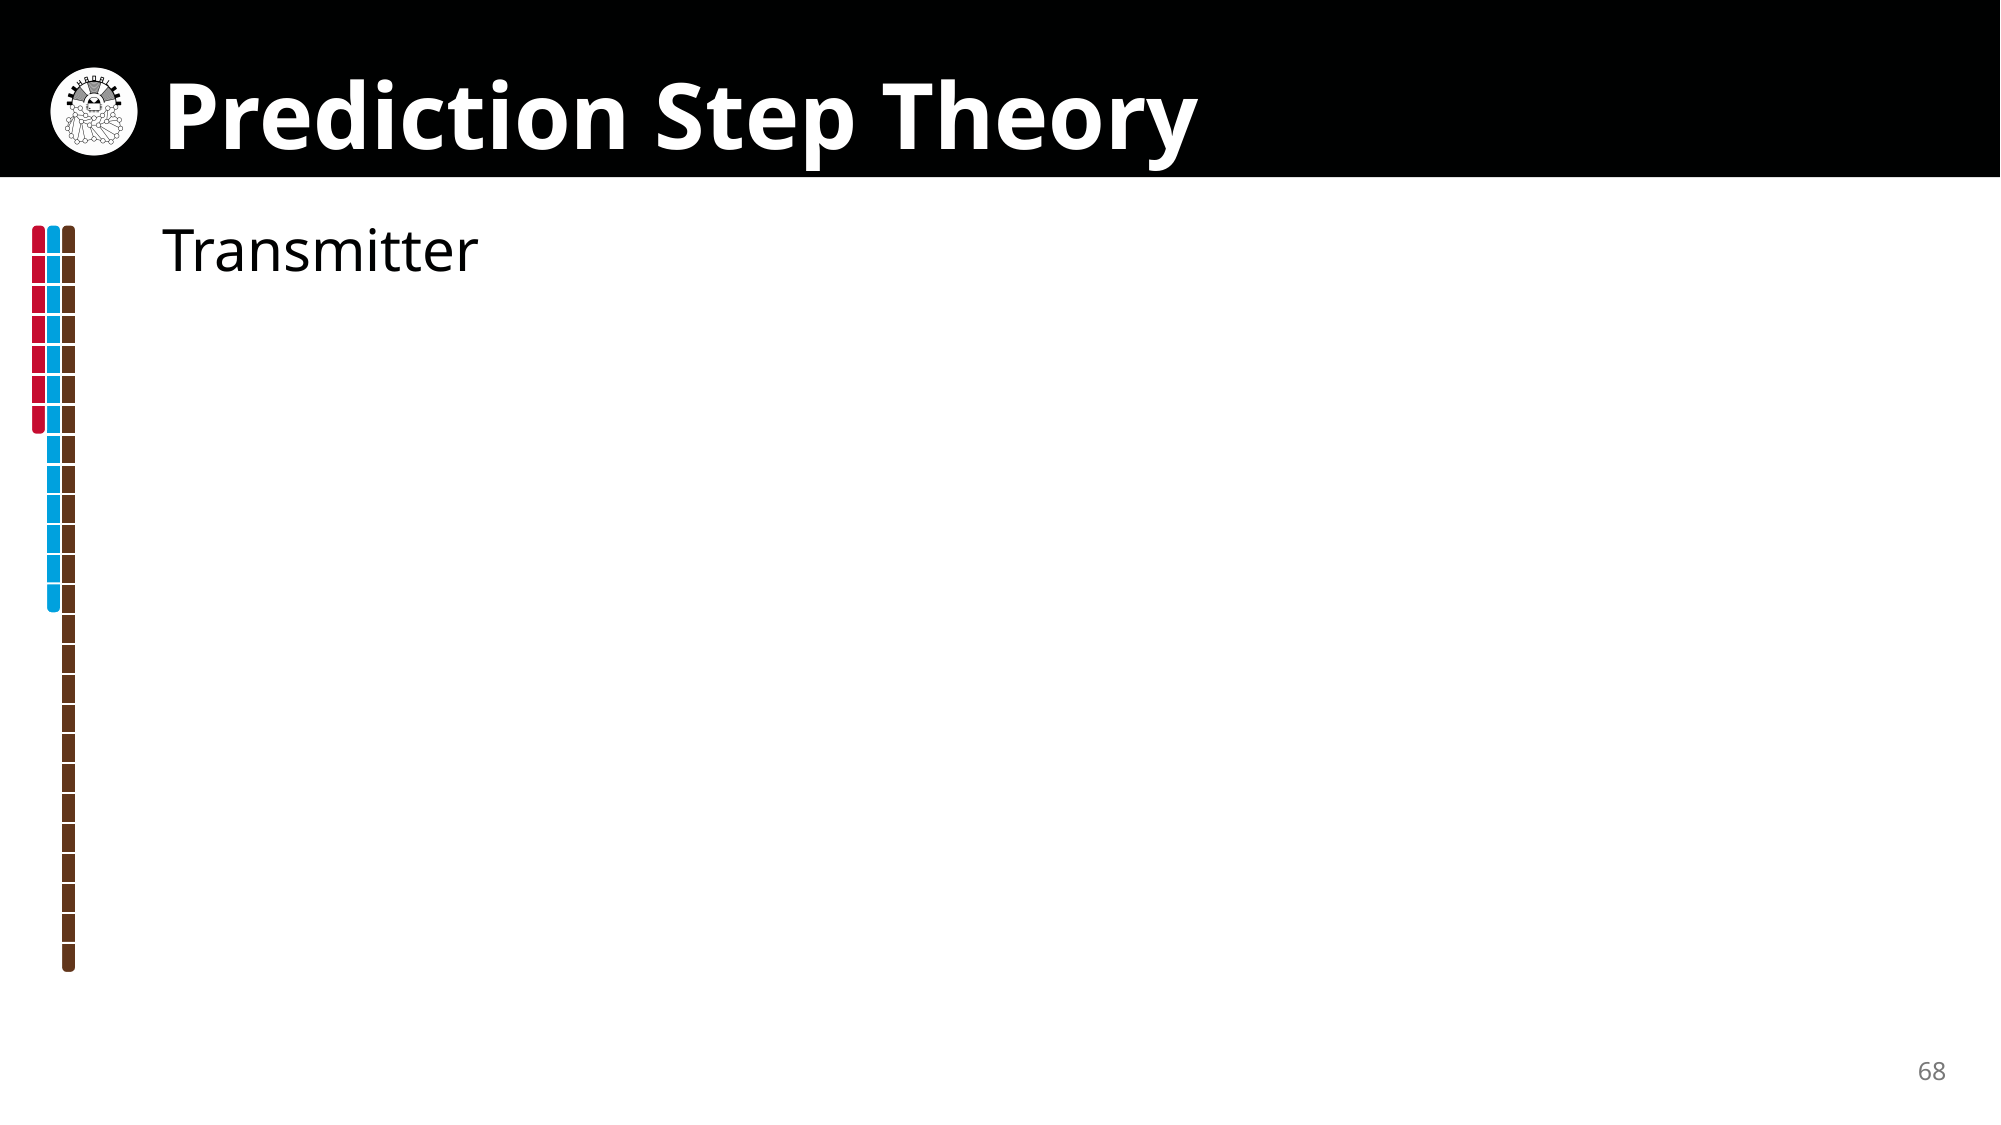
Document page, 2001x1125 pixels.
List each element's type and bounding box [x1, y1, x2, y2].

title [147, 0, 2000, 178]
slide_number [1511, 1042, 1962, 1103]
text_box [29, 221, 78, 977]
list [147, 205, 1873, 1019]
picture [50, 67, 138, 156]
